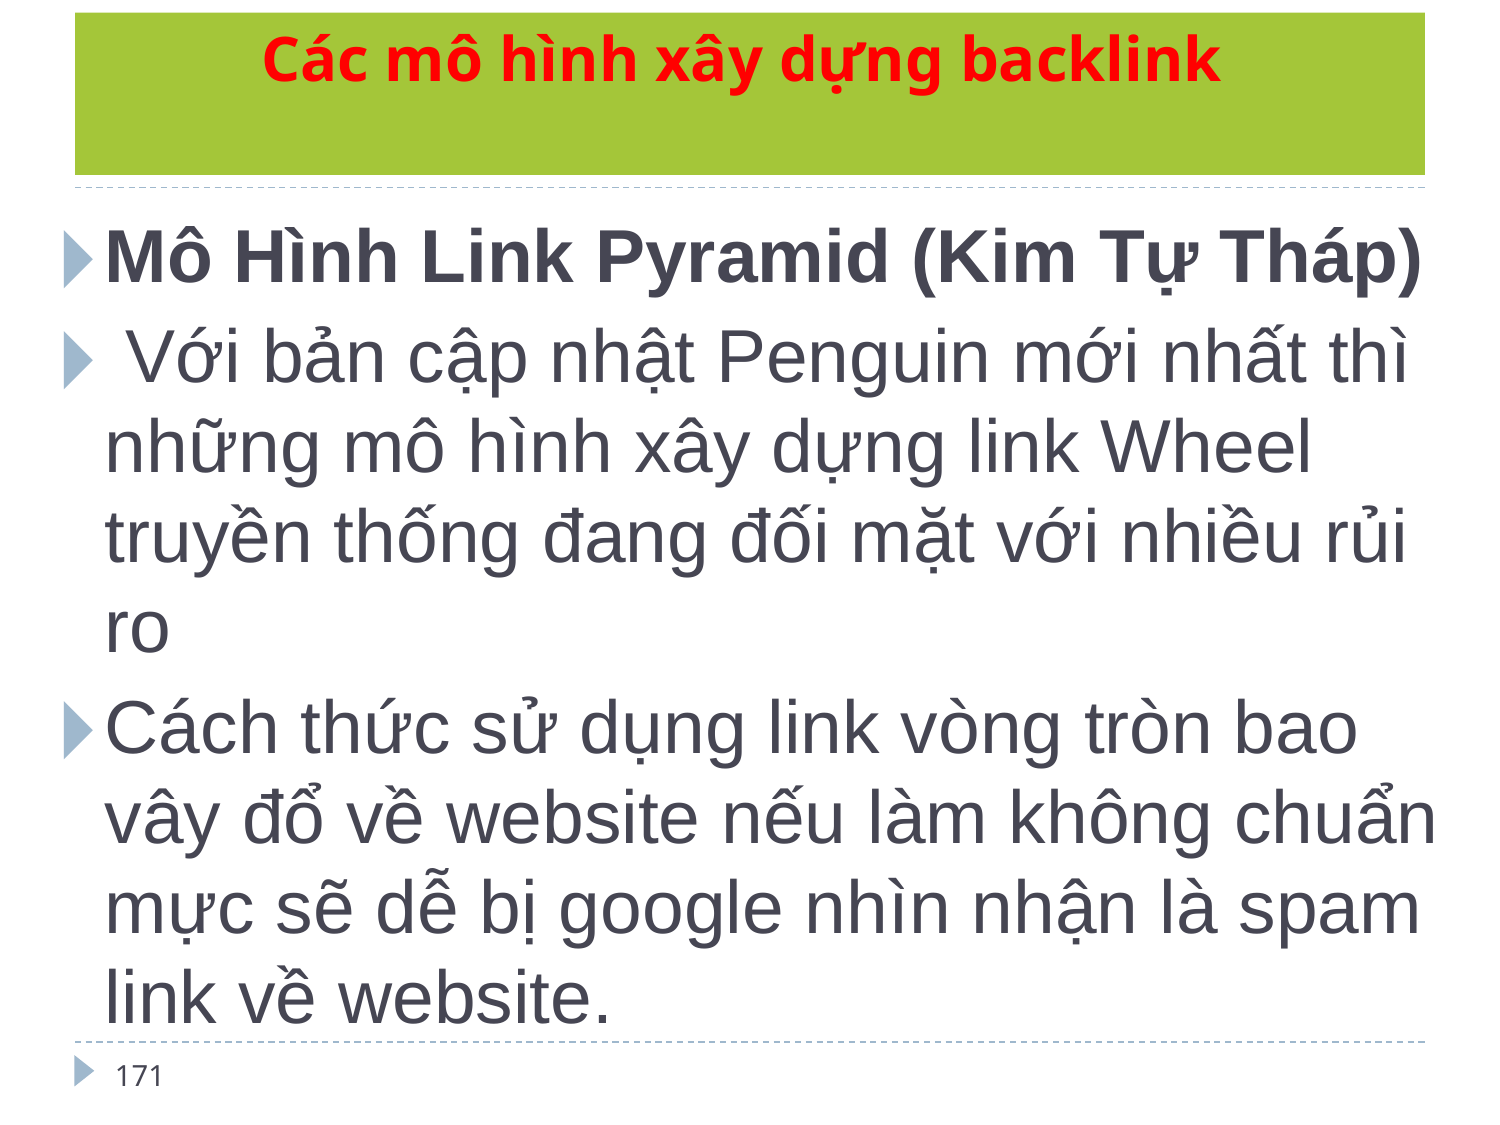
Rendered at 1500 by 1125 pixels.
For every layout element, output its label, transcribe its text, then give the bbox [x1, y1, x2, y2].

title Các mô hình xây dựng backlink [75, 12, 1425, 175]
list Mô Hình Link Pyramid (Kim Tự Tháp) Với bản cập nhật Penguin mới nhất thì những mô hình xây dựng link Wheel truyền thống đang đối mặt với nhiều rủi ro Cách thức sử dụng link vòng tròn bao vây đổ về website nếu làm không chuẩn mực sẽ dễ bị google nhìn nhận là spam link về website. [0, 200, 1500, 1010]
slide_number 171 [99, 1050, 425, 1110]
